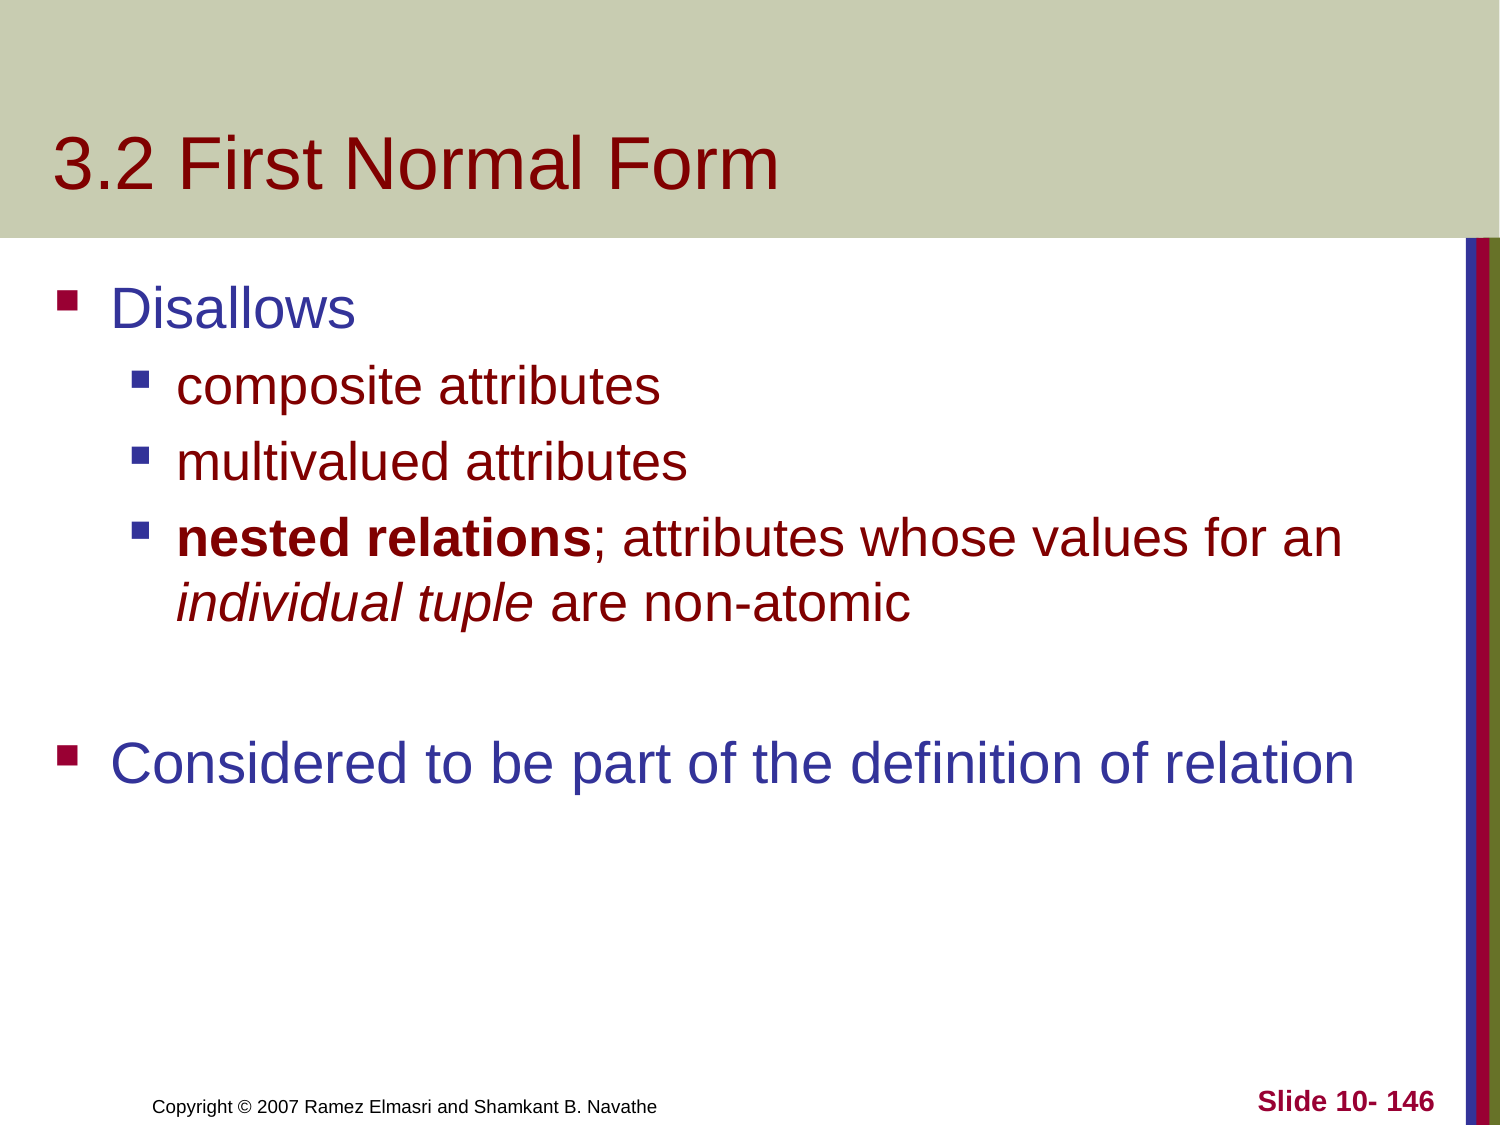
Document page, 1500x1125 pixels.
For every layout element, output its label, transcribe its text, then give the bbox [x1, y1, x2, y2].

list Disallows composite attributes multivalued attributes nested relations; attributes whose values for an individual tuple are non-atomic Considered to be part of the definition of relation [39, 262, 1401, 1013]
slide_number Slide 10- 146 [1137, 1049, 1451, 1125]
title 3.2 First Normal Form [37, 49, 1317, 213]
